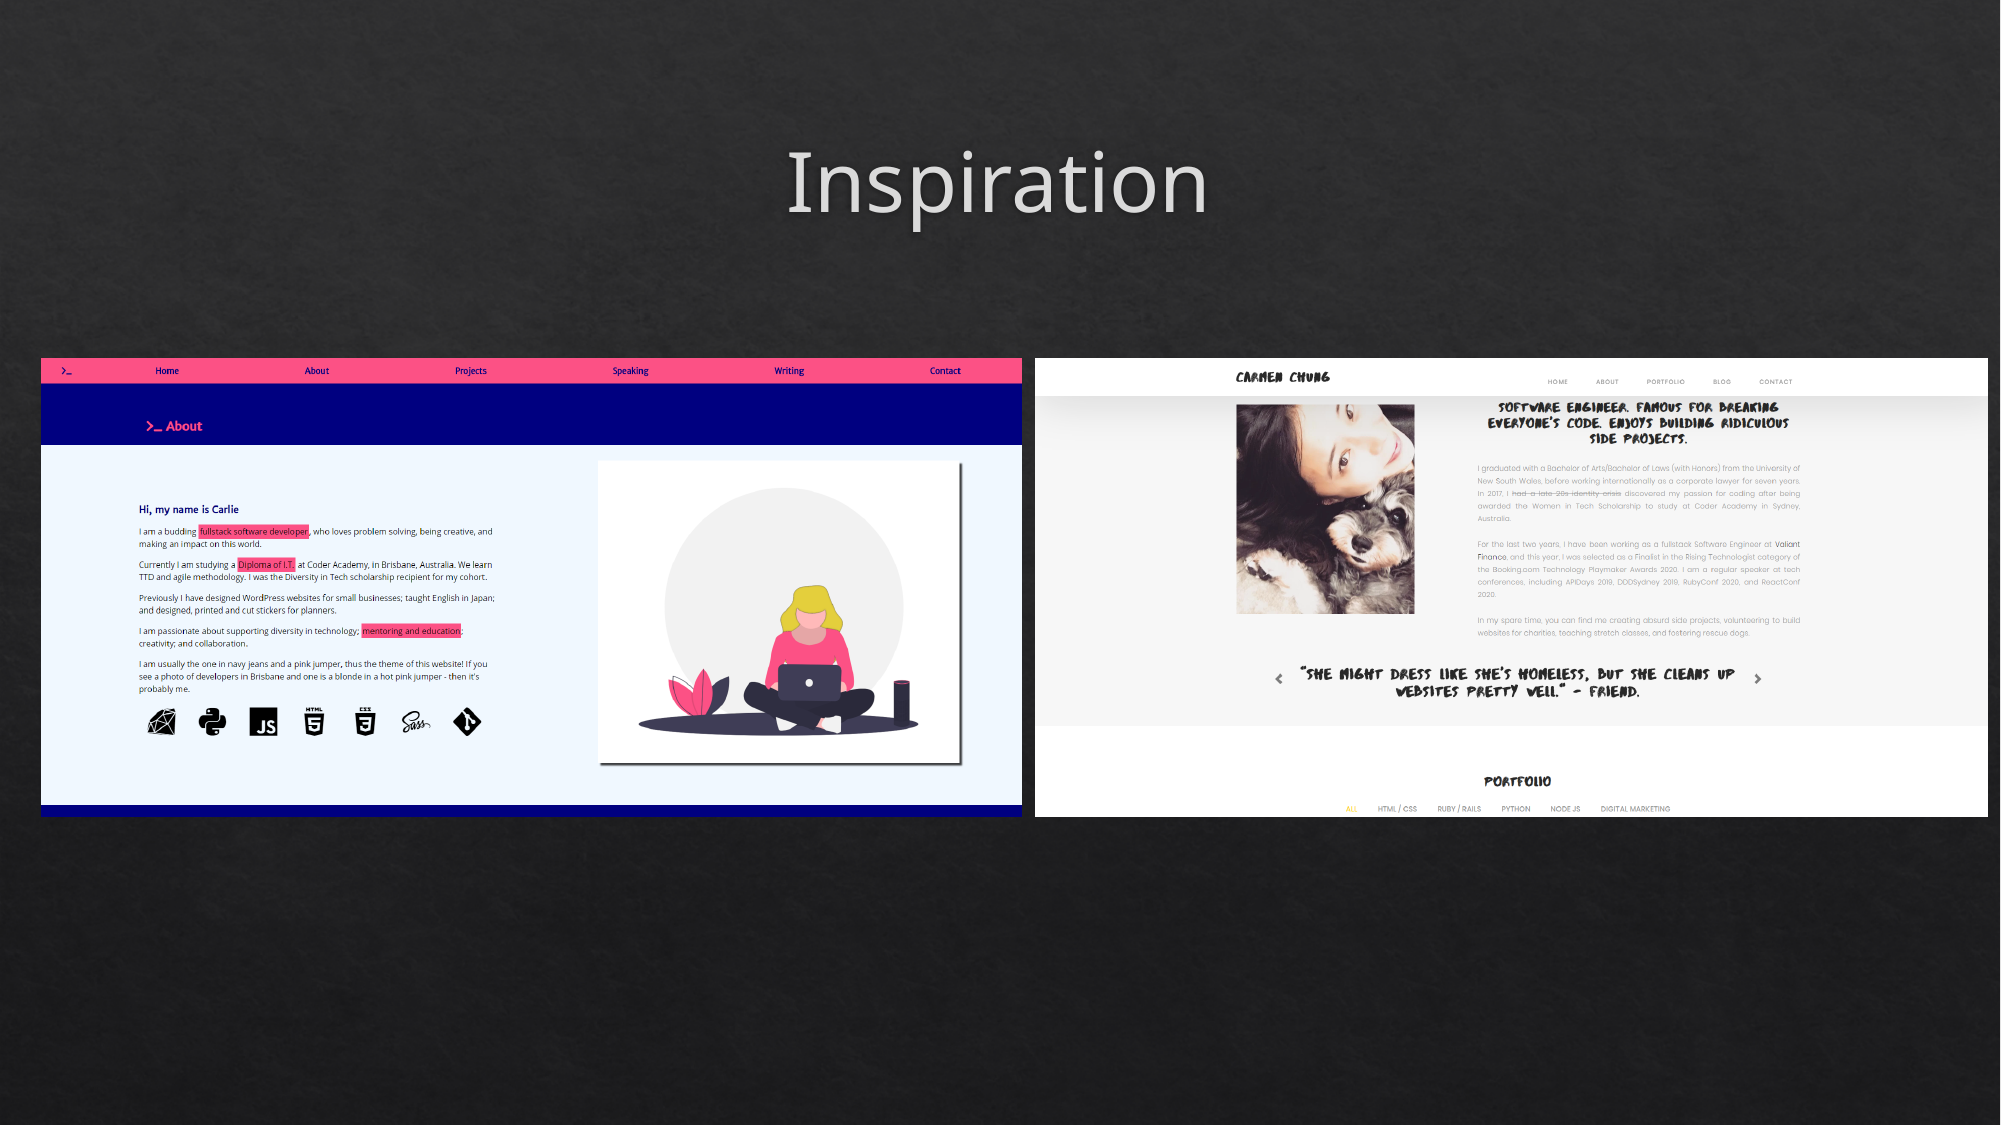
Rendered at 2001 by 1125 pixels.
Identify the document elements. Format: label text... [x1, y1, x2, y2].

picture [40, 358, 1022, 817]
title Inspiration [149, 99, 1849, 260]
picture [1034, 358, 1988, 817]
